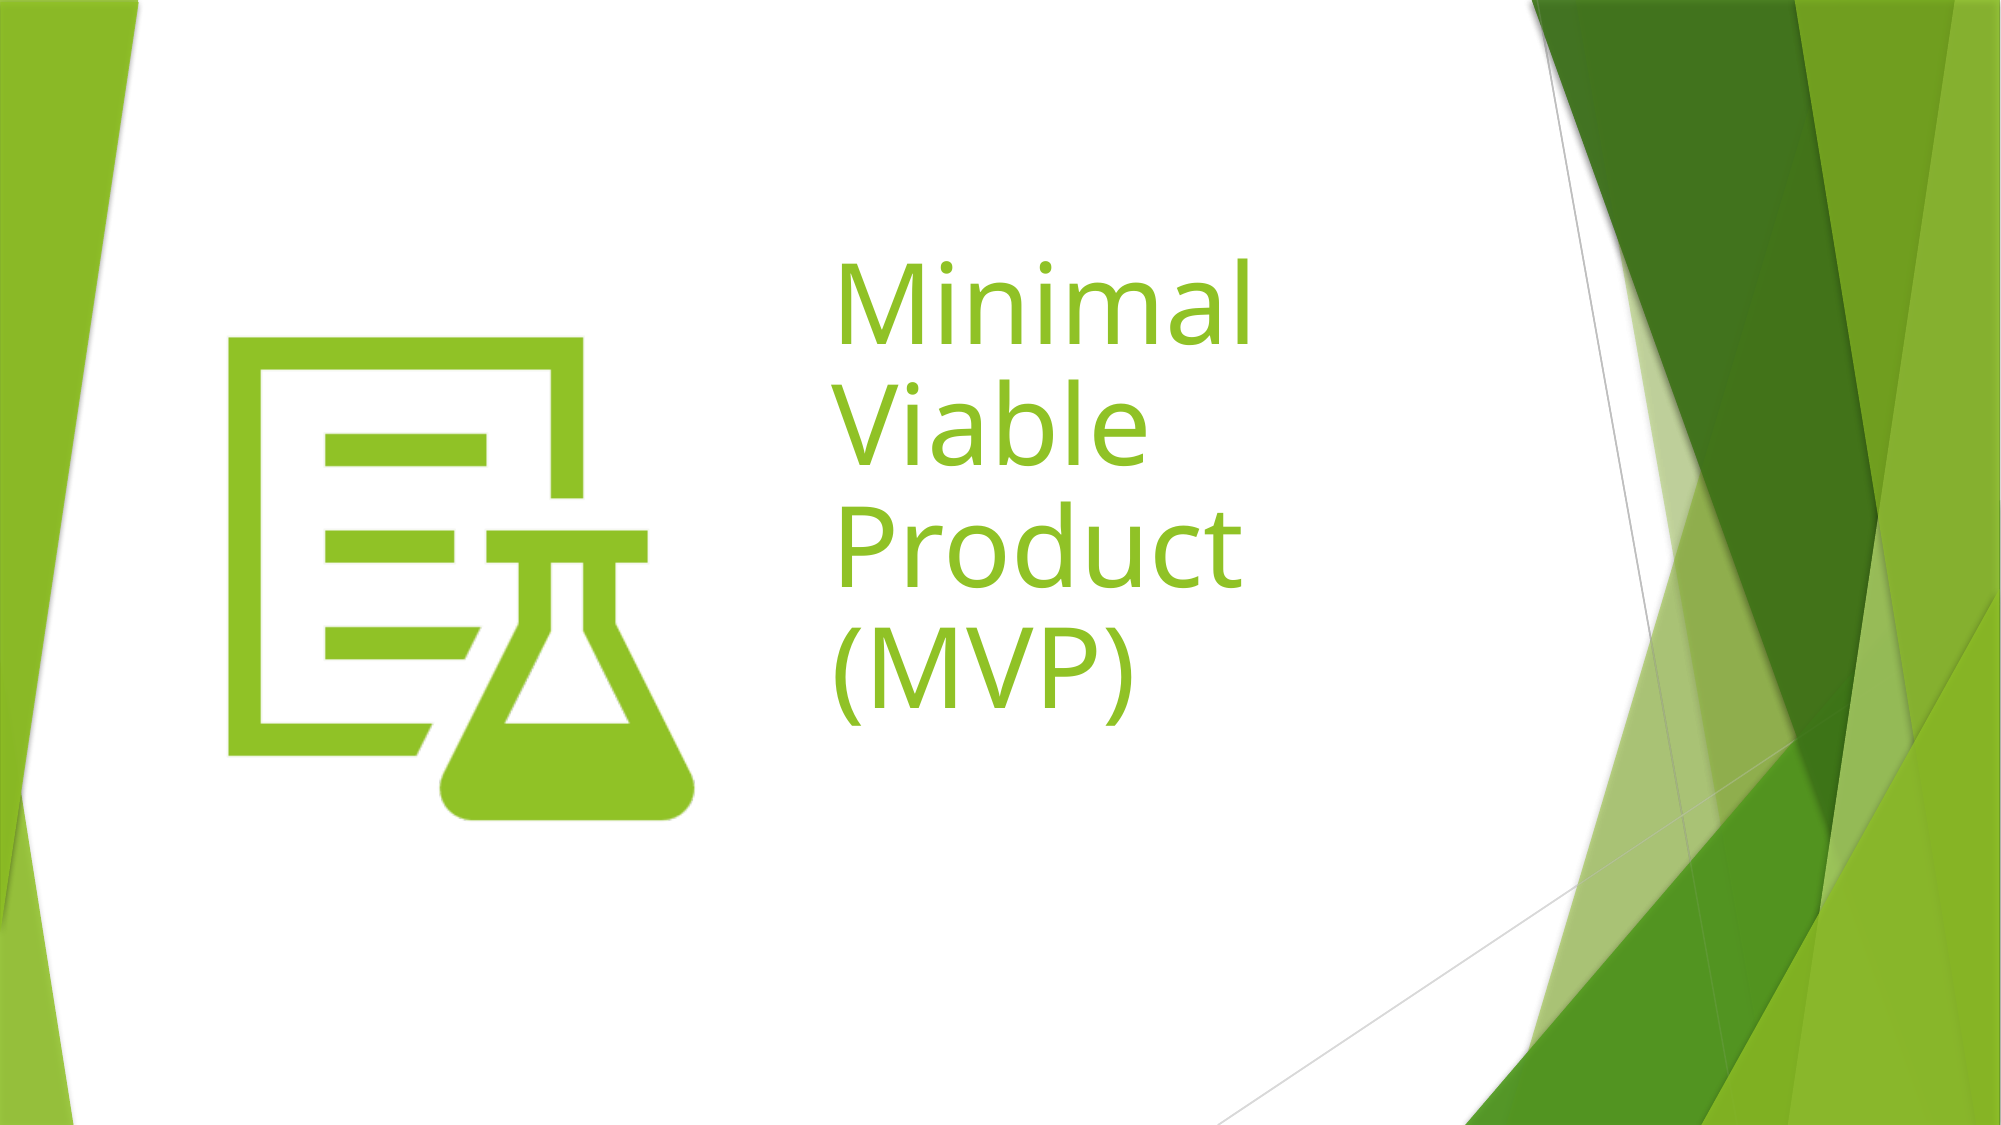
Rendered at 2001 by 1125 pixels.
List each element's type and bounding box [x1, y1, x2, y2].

text_box [0, 0, 2000, 1125]
picture [145, 253, 764, 873]
